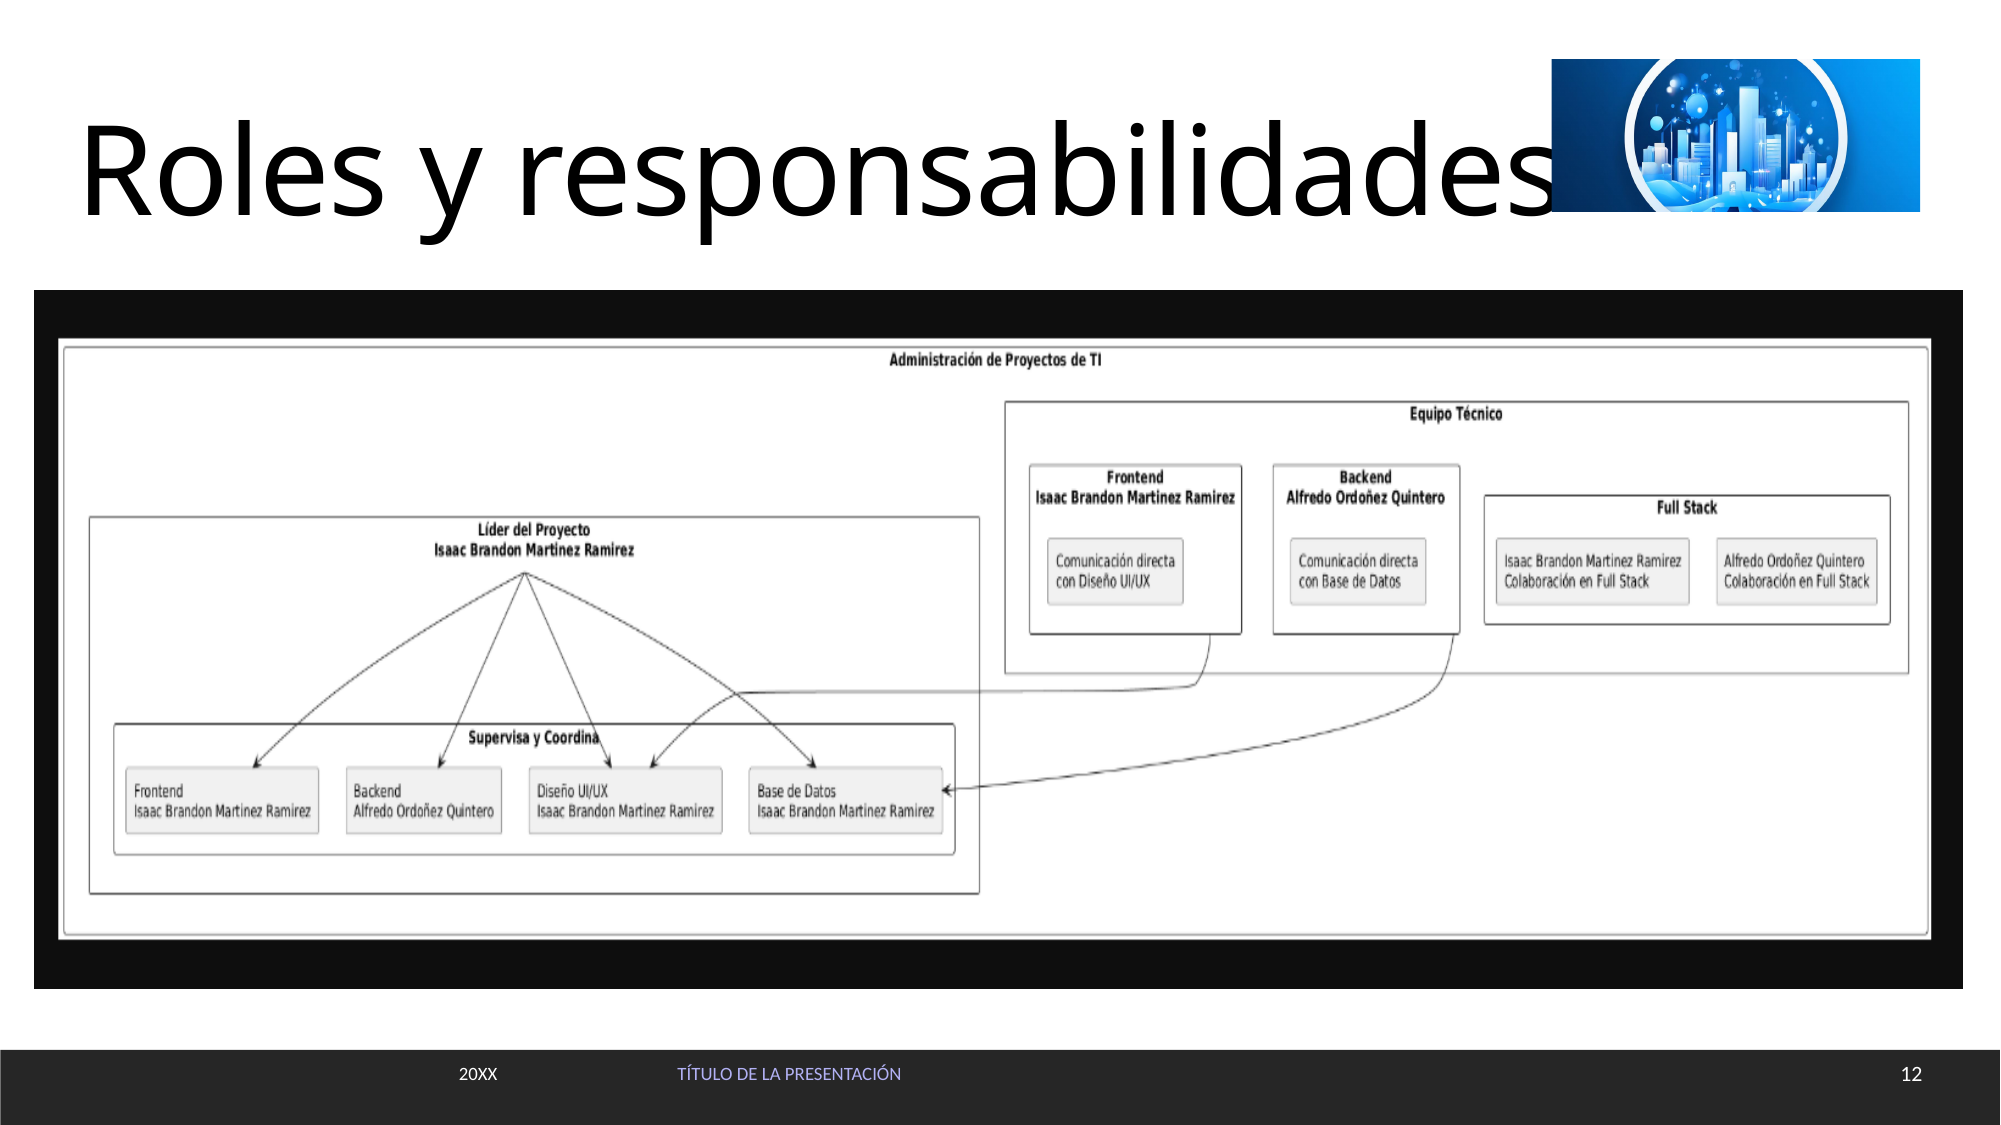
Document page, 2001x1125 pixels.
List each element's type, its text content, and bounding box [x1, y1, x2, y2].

slide_number 20XX [62, 1042, 513, 1103]
footer Título de la presentación [662, 1042, 1338, 1103]
title Roles y responsabilidades [61, 100, 1809, 288]
picture [1550, 59, 1921, 213]
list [33, 290, 1964, 990]
slide_number 12 [1757, 1042, 1938, 1103]
